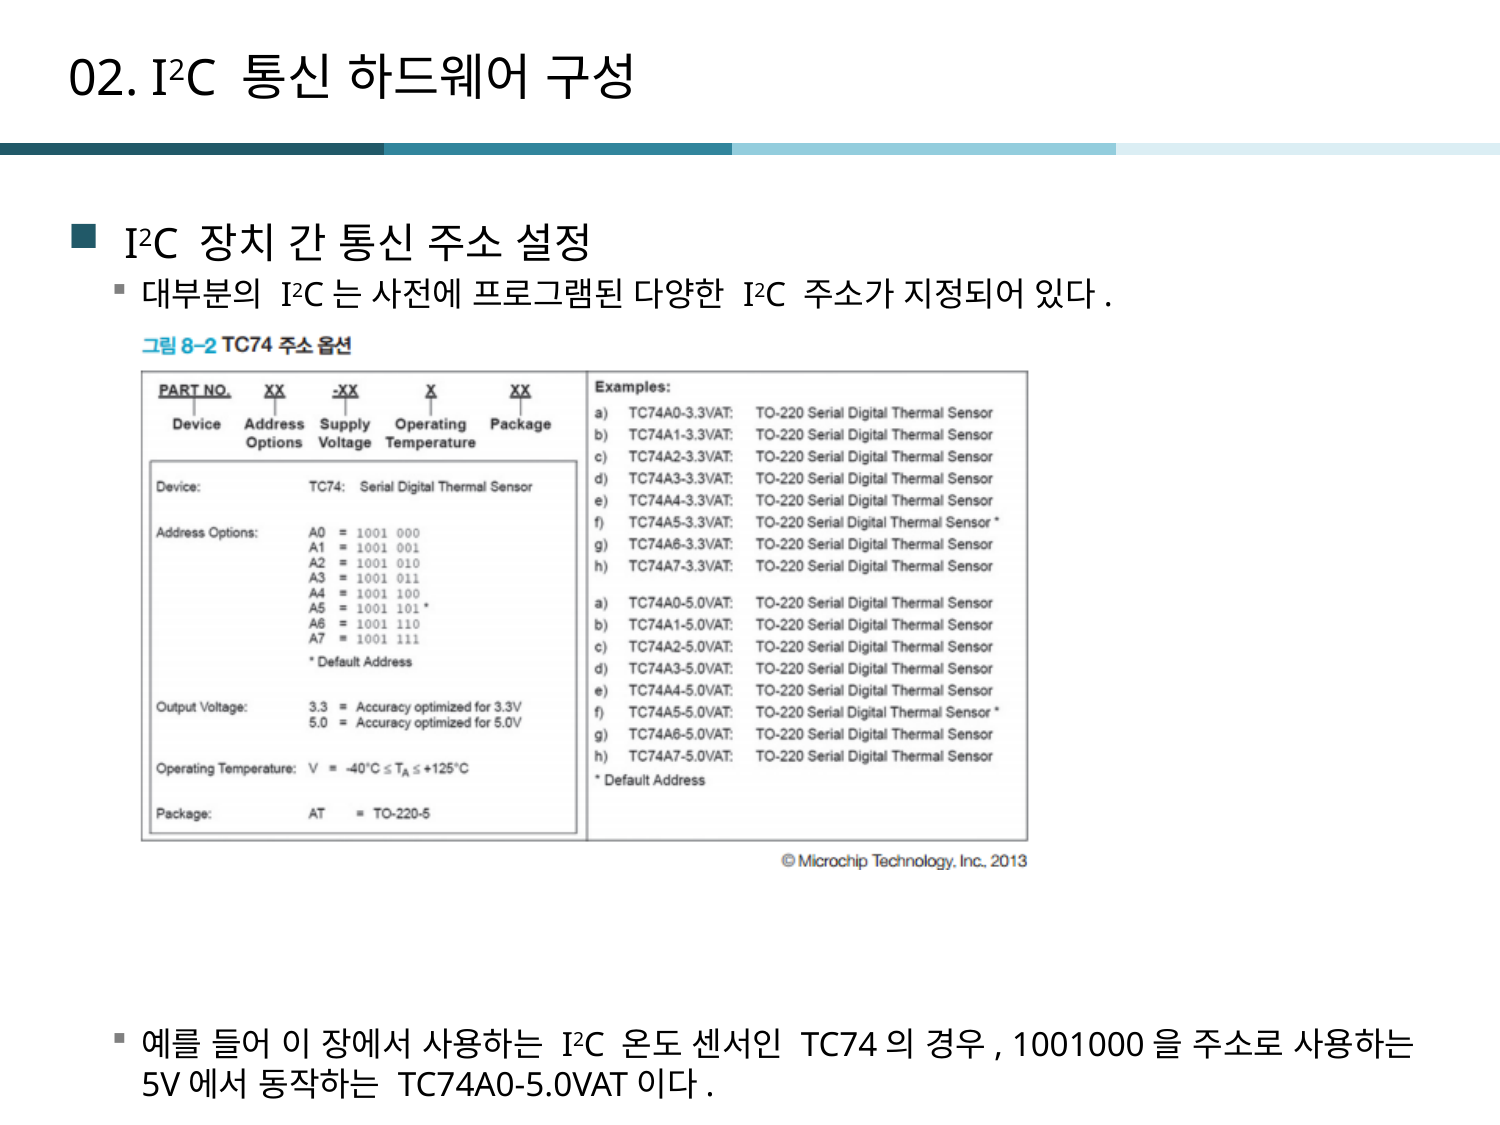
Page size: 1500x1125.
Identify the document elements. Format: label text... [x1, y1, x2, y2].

picture [135, 327, 1038, 870]
list I2C 장치 간 통신 주소 설정 대부분의 I2C는 사전에 프로그램된 다양한 I2C 주소가 지정되어 있다. 예를 들어 이 장에서 사용하는 I2C 온도 센서인 TC74의 경우, 1001000을 주소로 사용하는 5V에서 동작하는 TC74A0-5.0VAT이다. [53, 184, 1447, 1071]
title 02. I2C 통신 하드웨어 구성 [53, 30, 1459, 121]
